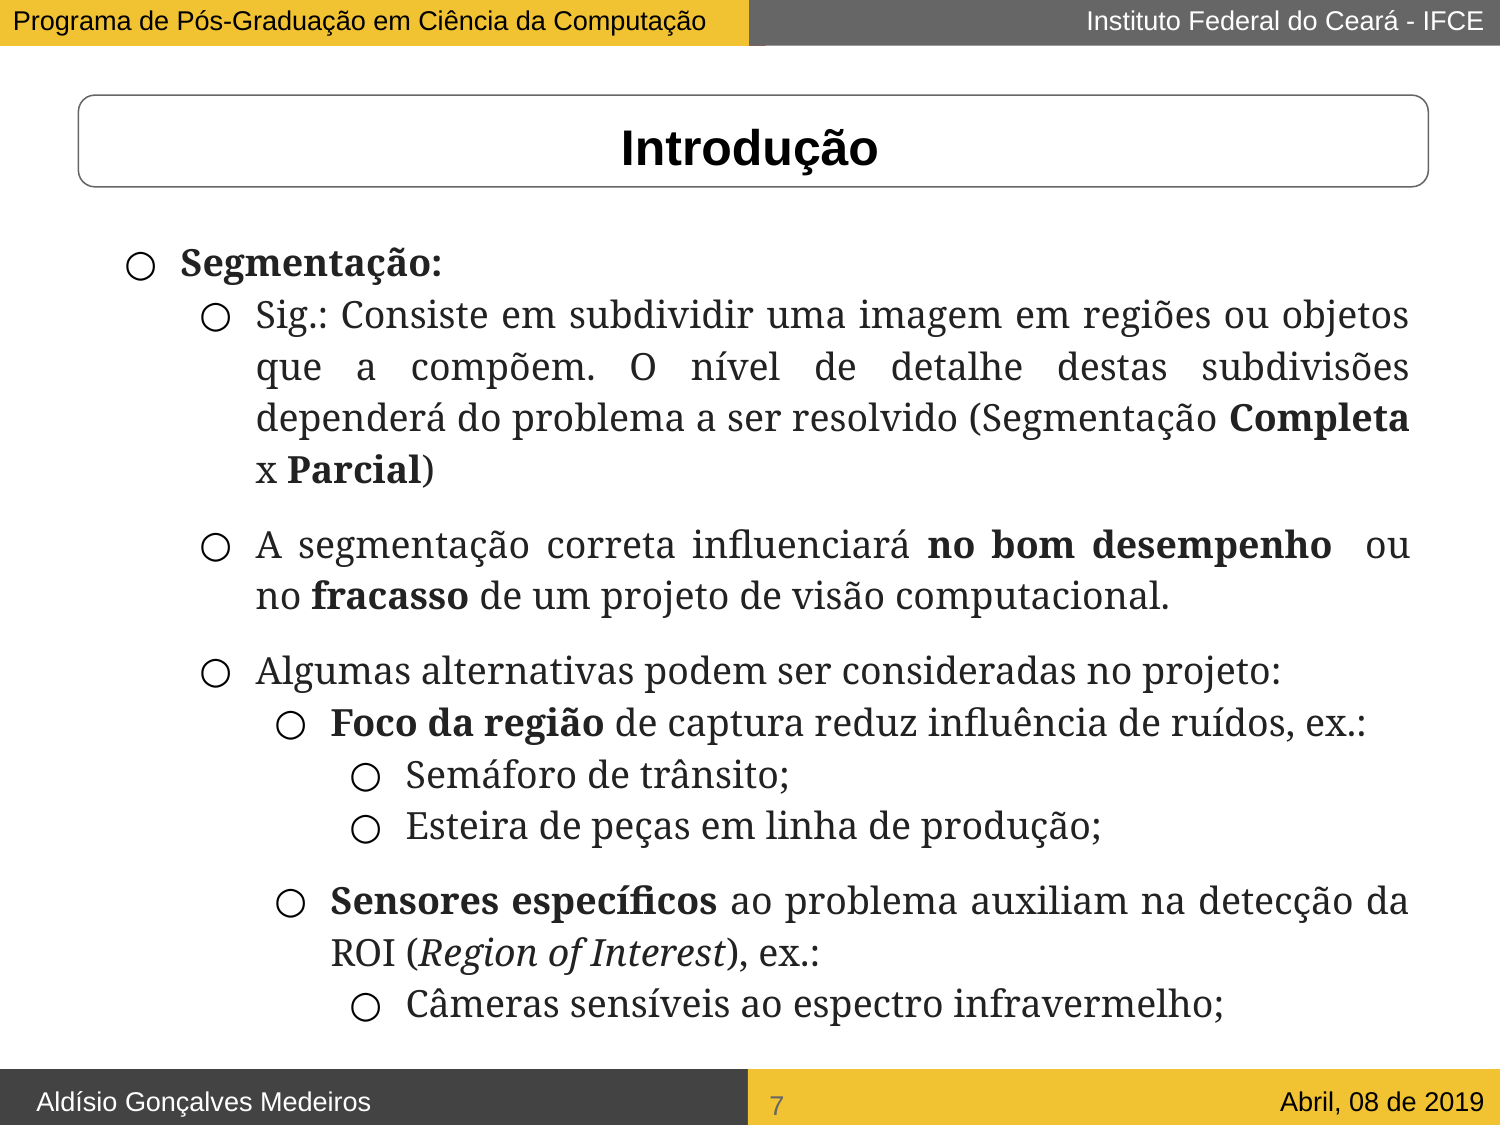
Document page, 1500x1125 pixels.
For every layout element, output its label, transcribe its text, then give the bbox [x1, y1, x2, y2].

slide_number ‹#› [731, 1061, 822, 1125]
title Introdução [257, 99, 1243, 192]
list Segmentação: Sig.: Consiste em subdividir uma imagem em regiões ou objetos que a compõem. O nível de detalhe destas subdivisões dependerá do problema a ser resolvido (Segmentação Completa x Parcial) A segmentação correta influenciará no bom desempenho ou no fracasso de um projeto de visão computacional. Algumas alternativas podem ser consideradas no projeto: Foco da região de captura reduz influência de ruídos, ex.: Semáforo de trânsito; Esteira de peças em linha de produção; Sensores específicos ao problema auxiliam na detecção da ROI (Region of Interest), ex.: Câmeras sensíveis ao espectro infravermelho; [90, 217, 1426, 832]
